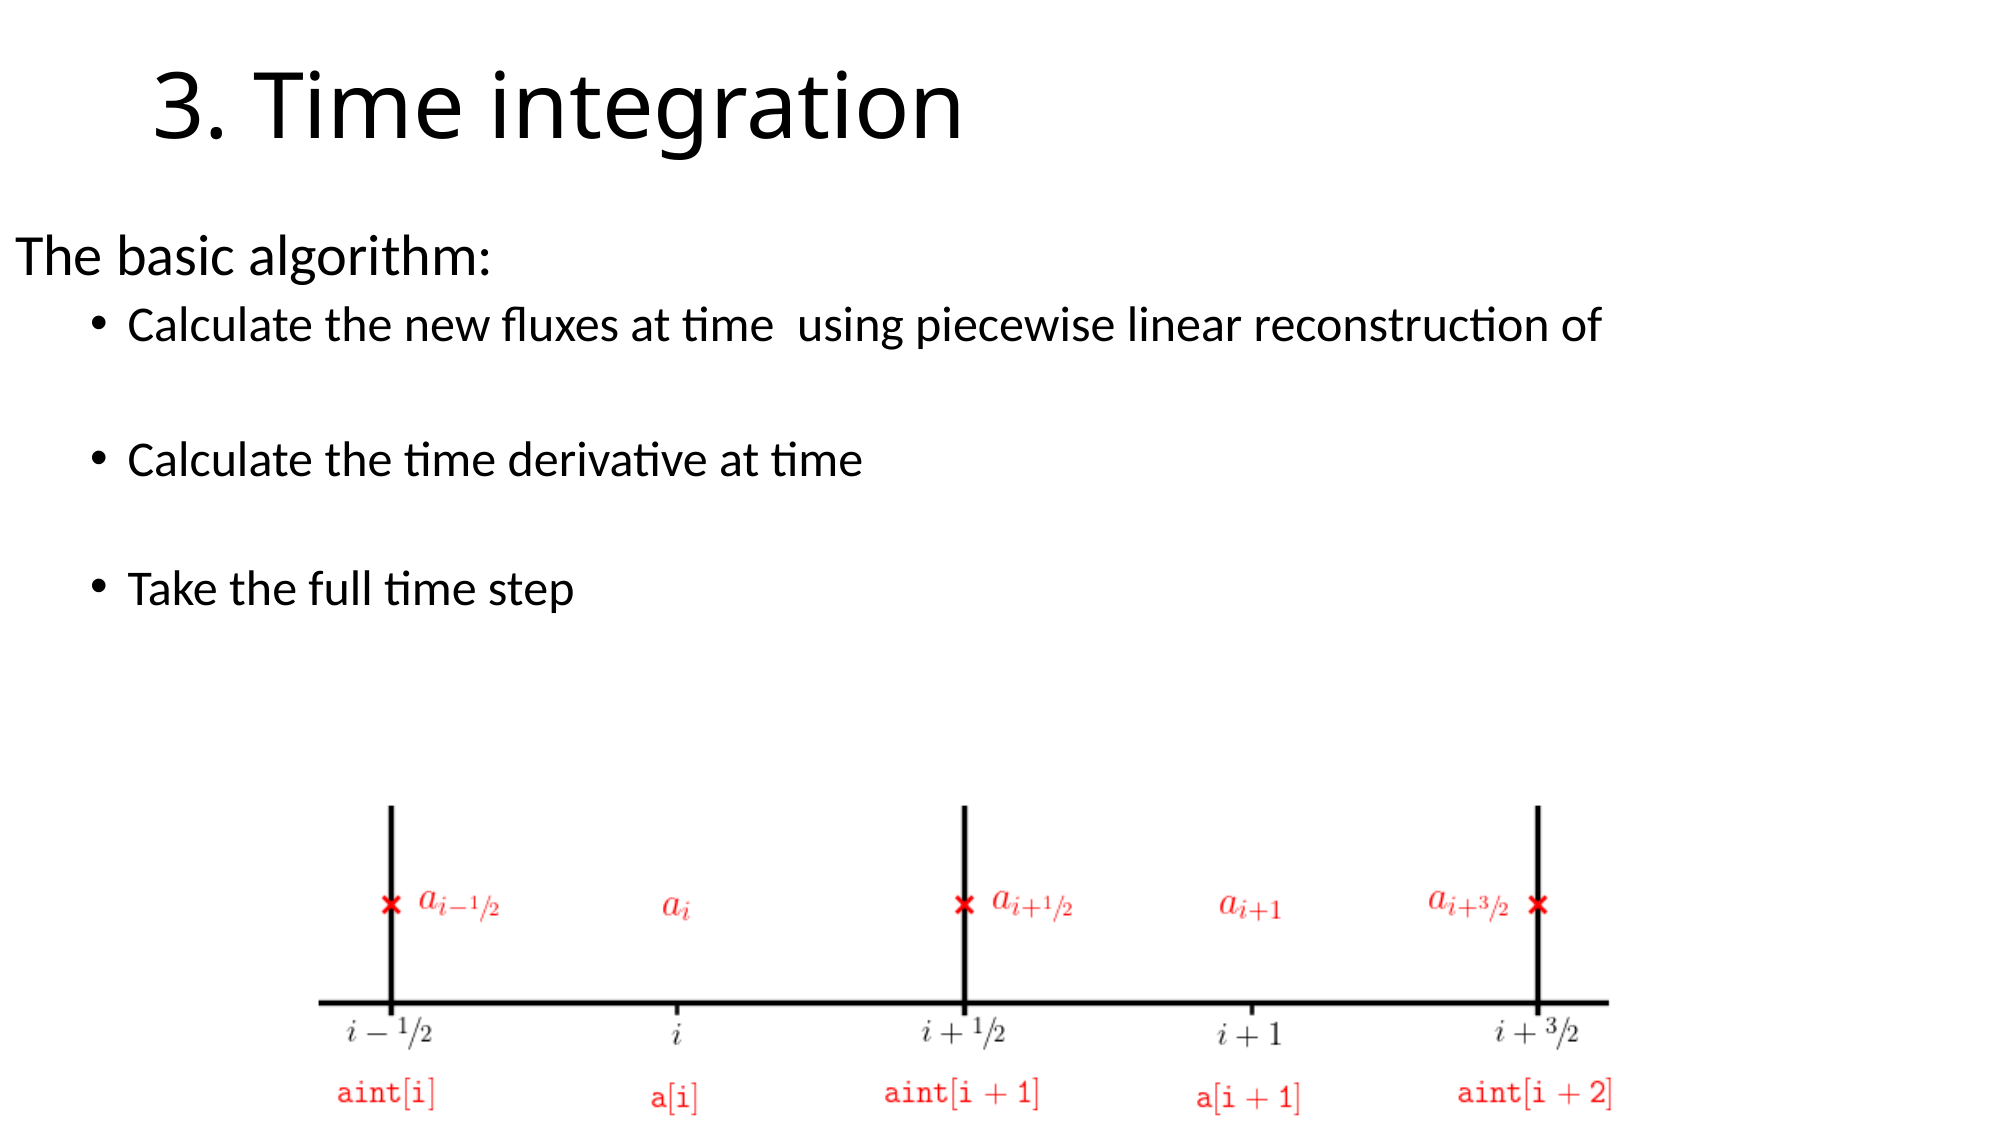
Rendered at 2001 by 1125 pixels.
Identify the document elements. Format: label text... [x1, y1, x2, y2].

title 3. Time integration [137, 0, 1863, 218]
picture [283, 802, 1655, 1125]
